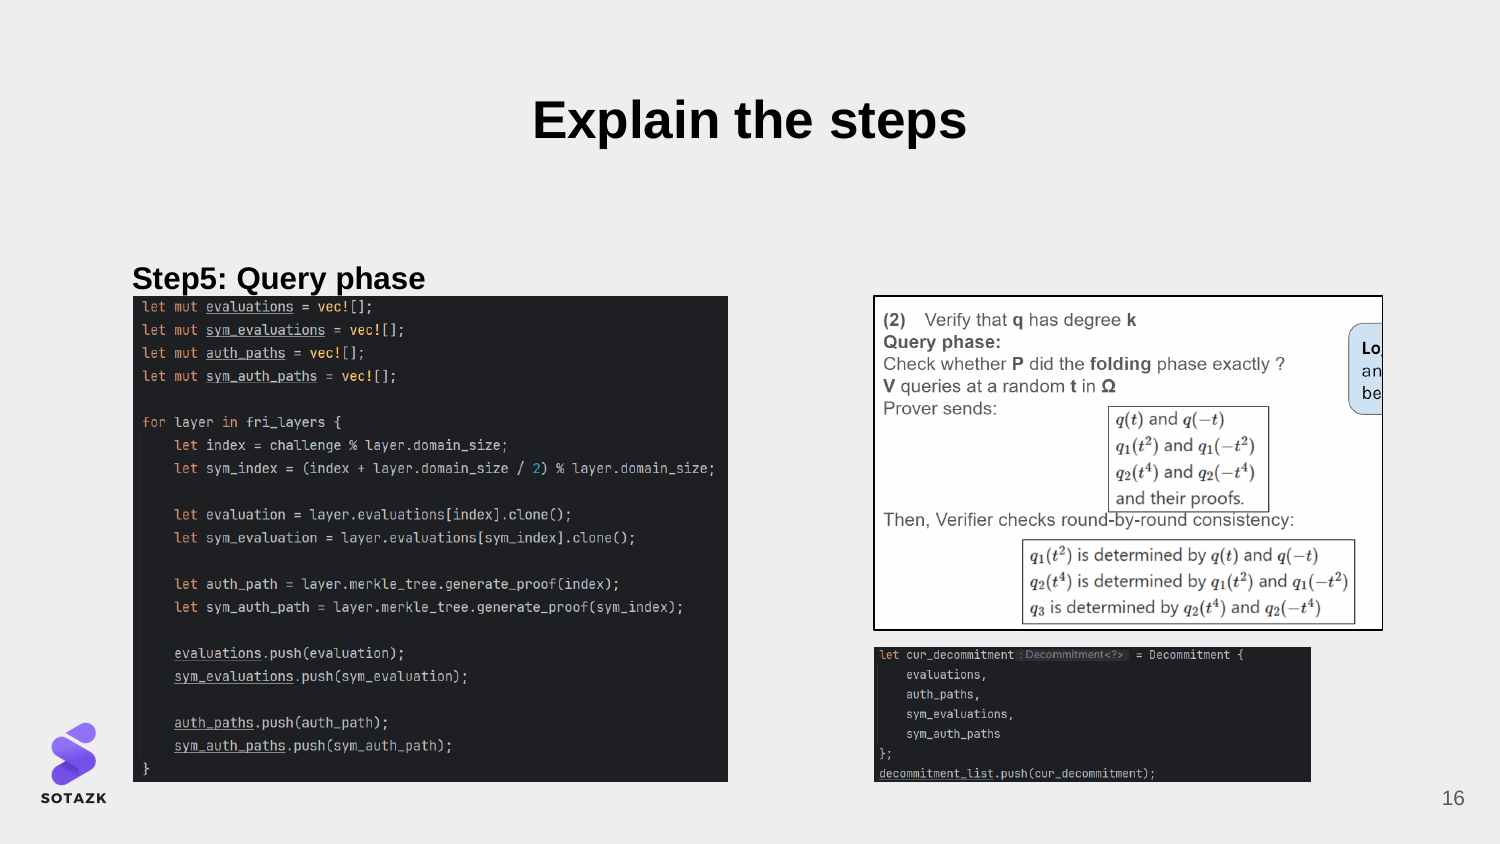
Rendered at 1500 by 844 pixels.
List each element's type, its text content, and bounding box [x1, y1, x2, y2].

picture [133, 296, 728, 782]
picture [874, 647, 1311, 782]
slide_number ‹#› [1389, 764, 1480, 830]
picture [29, 719, 120, 806]
picture [874, 296, 1383, 630]
subtitle Step5: Query phase [116, 237, 1383, 723]
title Explain the steps [118, 70, 1382, 165]
